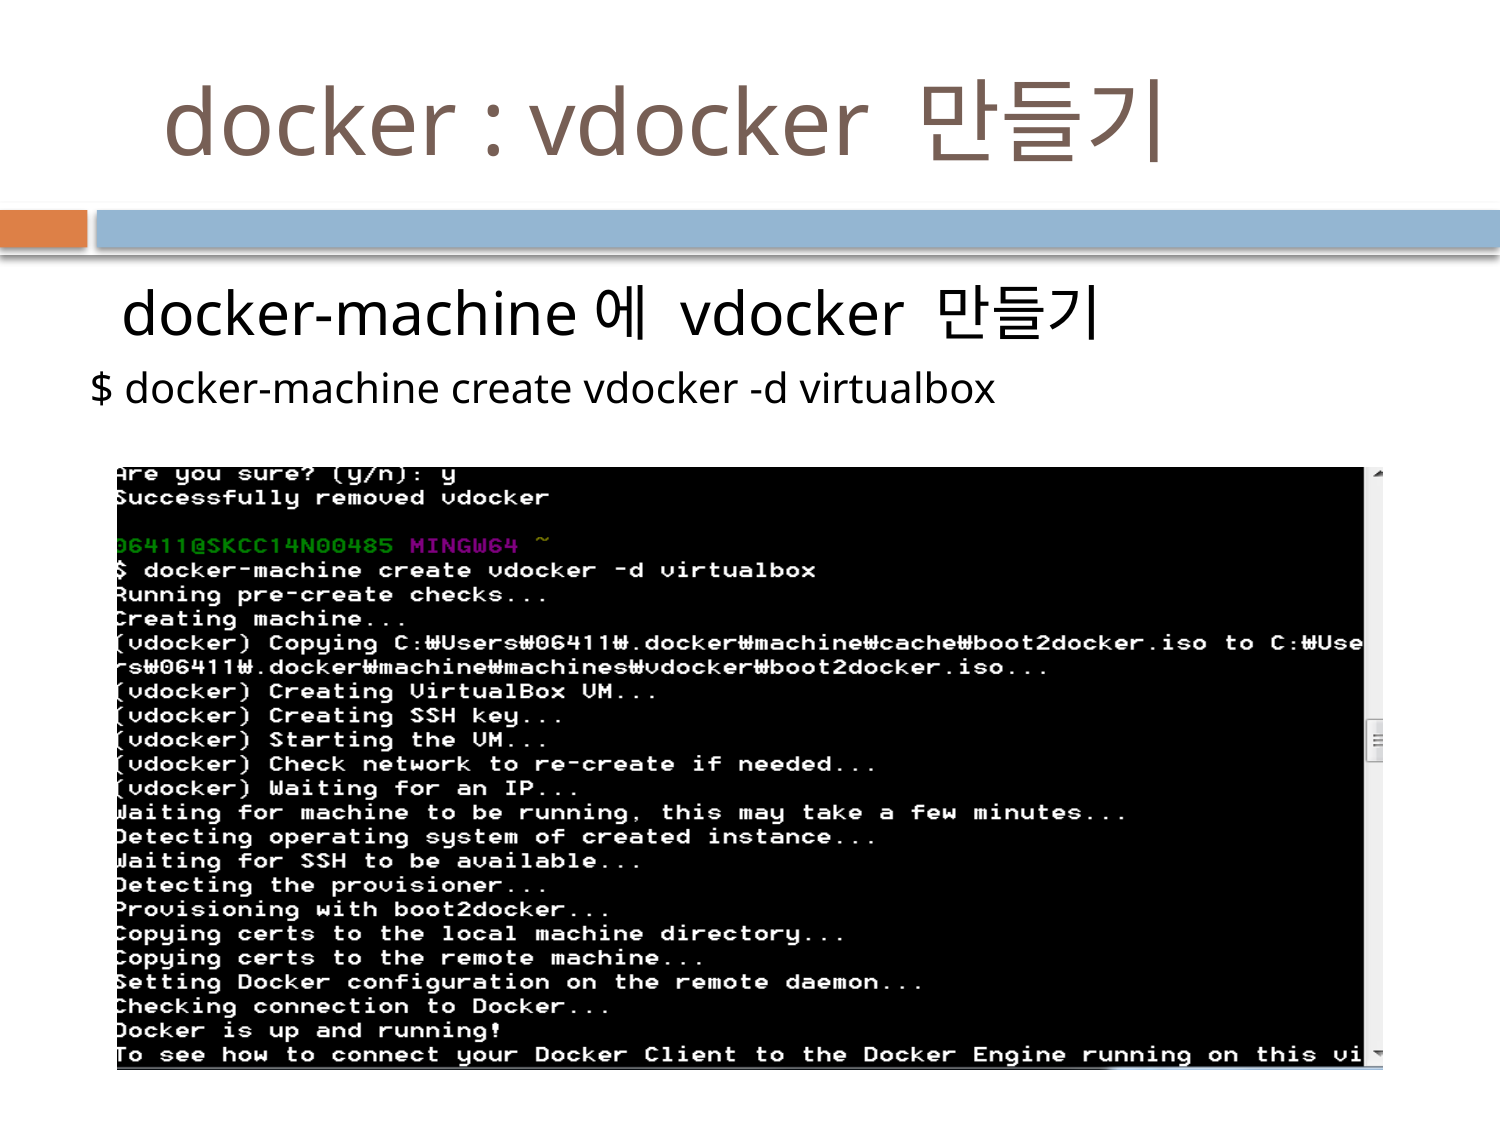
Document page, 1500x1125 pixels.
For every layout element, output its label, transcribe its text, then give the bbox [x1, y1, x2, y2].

list docker-machine에 vdocker 만들기 $ docker-machine create vdocker -d virtualbox [75, 267, 1425, 492]
picture [117, 467, 1383, 1070]
title docker : vdocker 만들기 [100, 37, 1438, 200]
